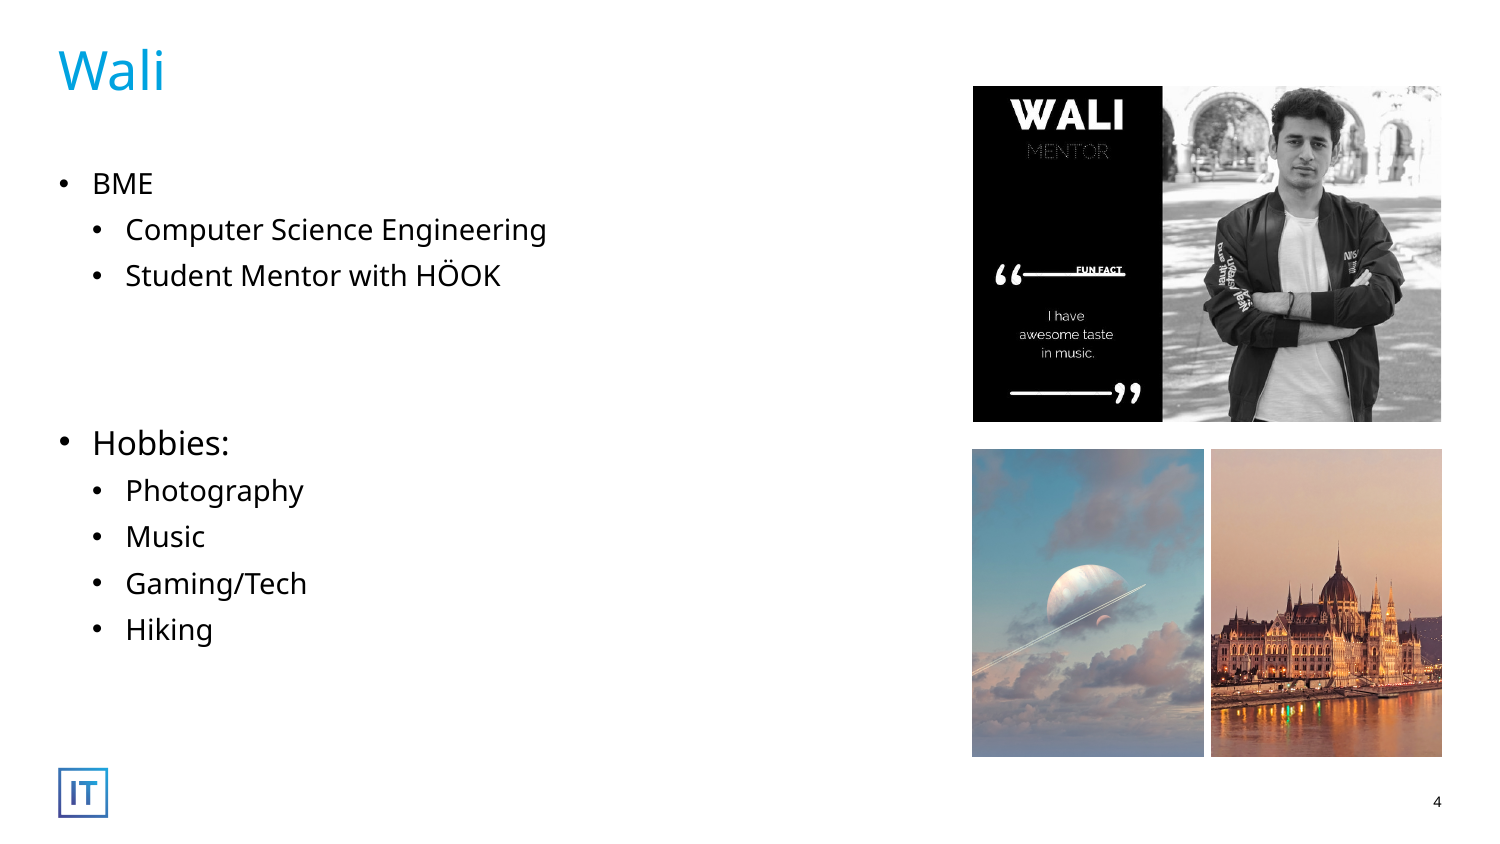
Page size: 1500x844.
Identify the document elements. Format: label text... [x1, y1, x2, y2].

list BME Computer Science Engineering Student Mentor with HÖOK Hobbies: Photography Music Gaming/Tech Hiking [58, 165, 1442, 758]
picture [972, 449, 1204, 757]
picture [51, 762, 116, 824]
picture [1210, 449, 1442, 757]
slide_number 4 [1392, 793, 1442, 815]
title Wali [58, 36, 1442, 130]
picture [972, 85, 1442, 423]
